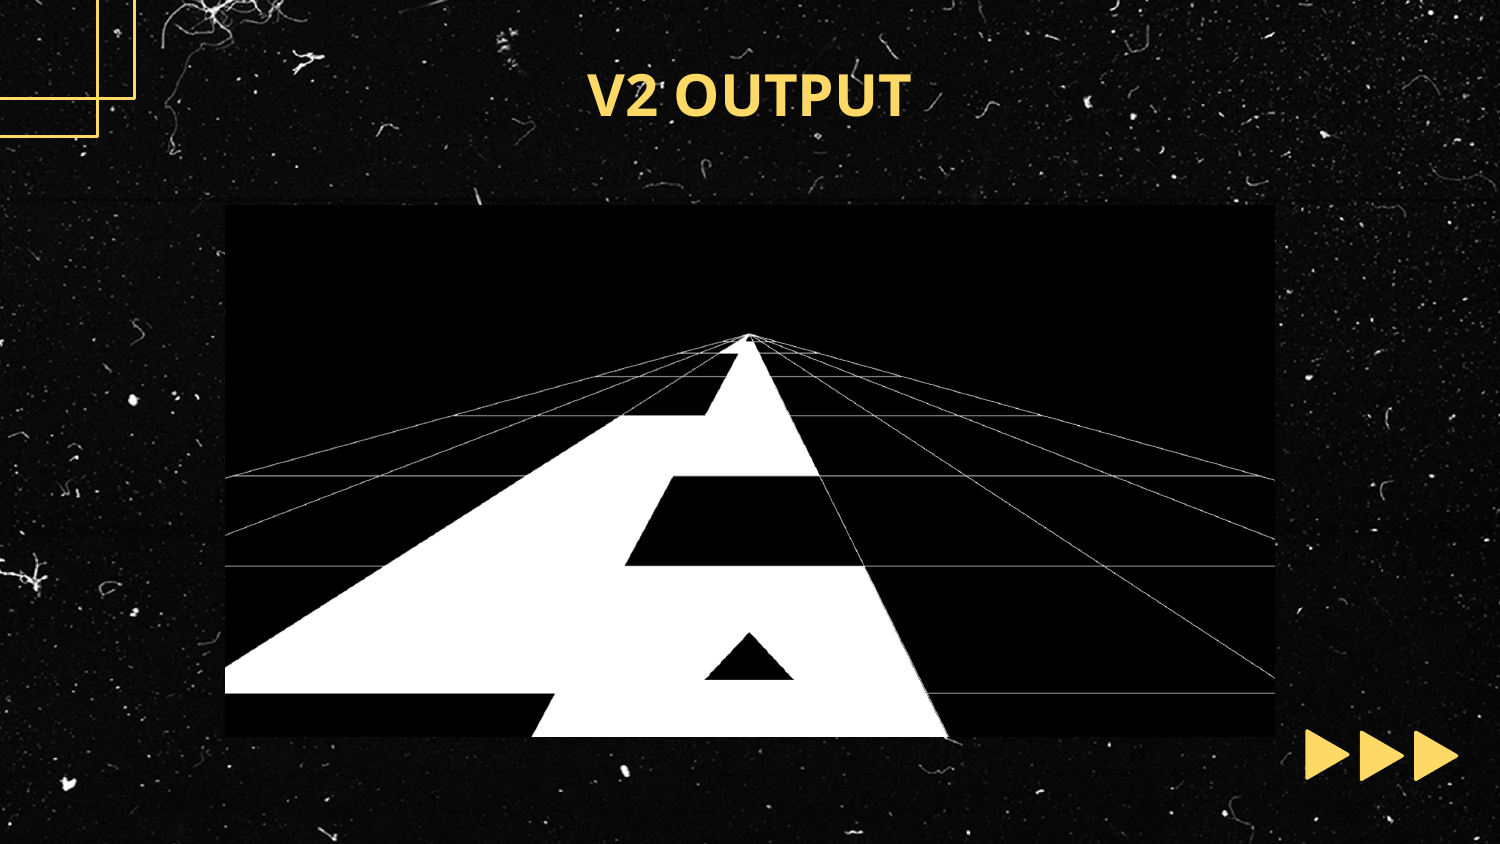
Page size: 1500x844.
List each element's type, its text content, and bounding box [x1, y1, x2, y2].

picture [99, 0, 133, 97]
picture [0, 100, 96, 135]
picture [0, 0, 96, 97]
picture [0, 0, 1500, 844]
title V2 OUTPUT [118, 45, 1382, 140]
